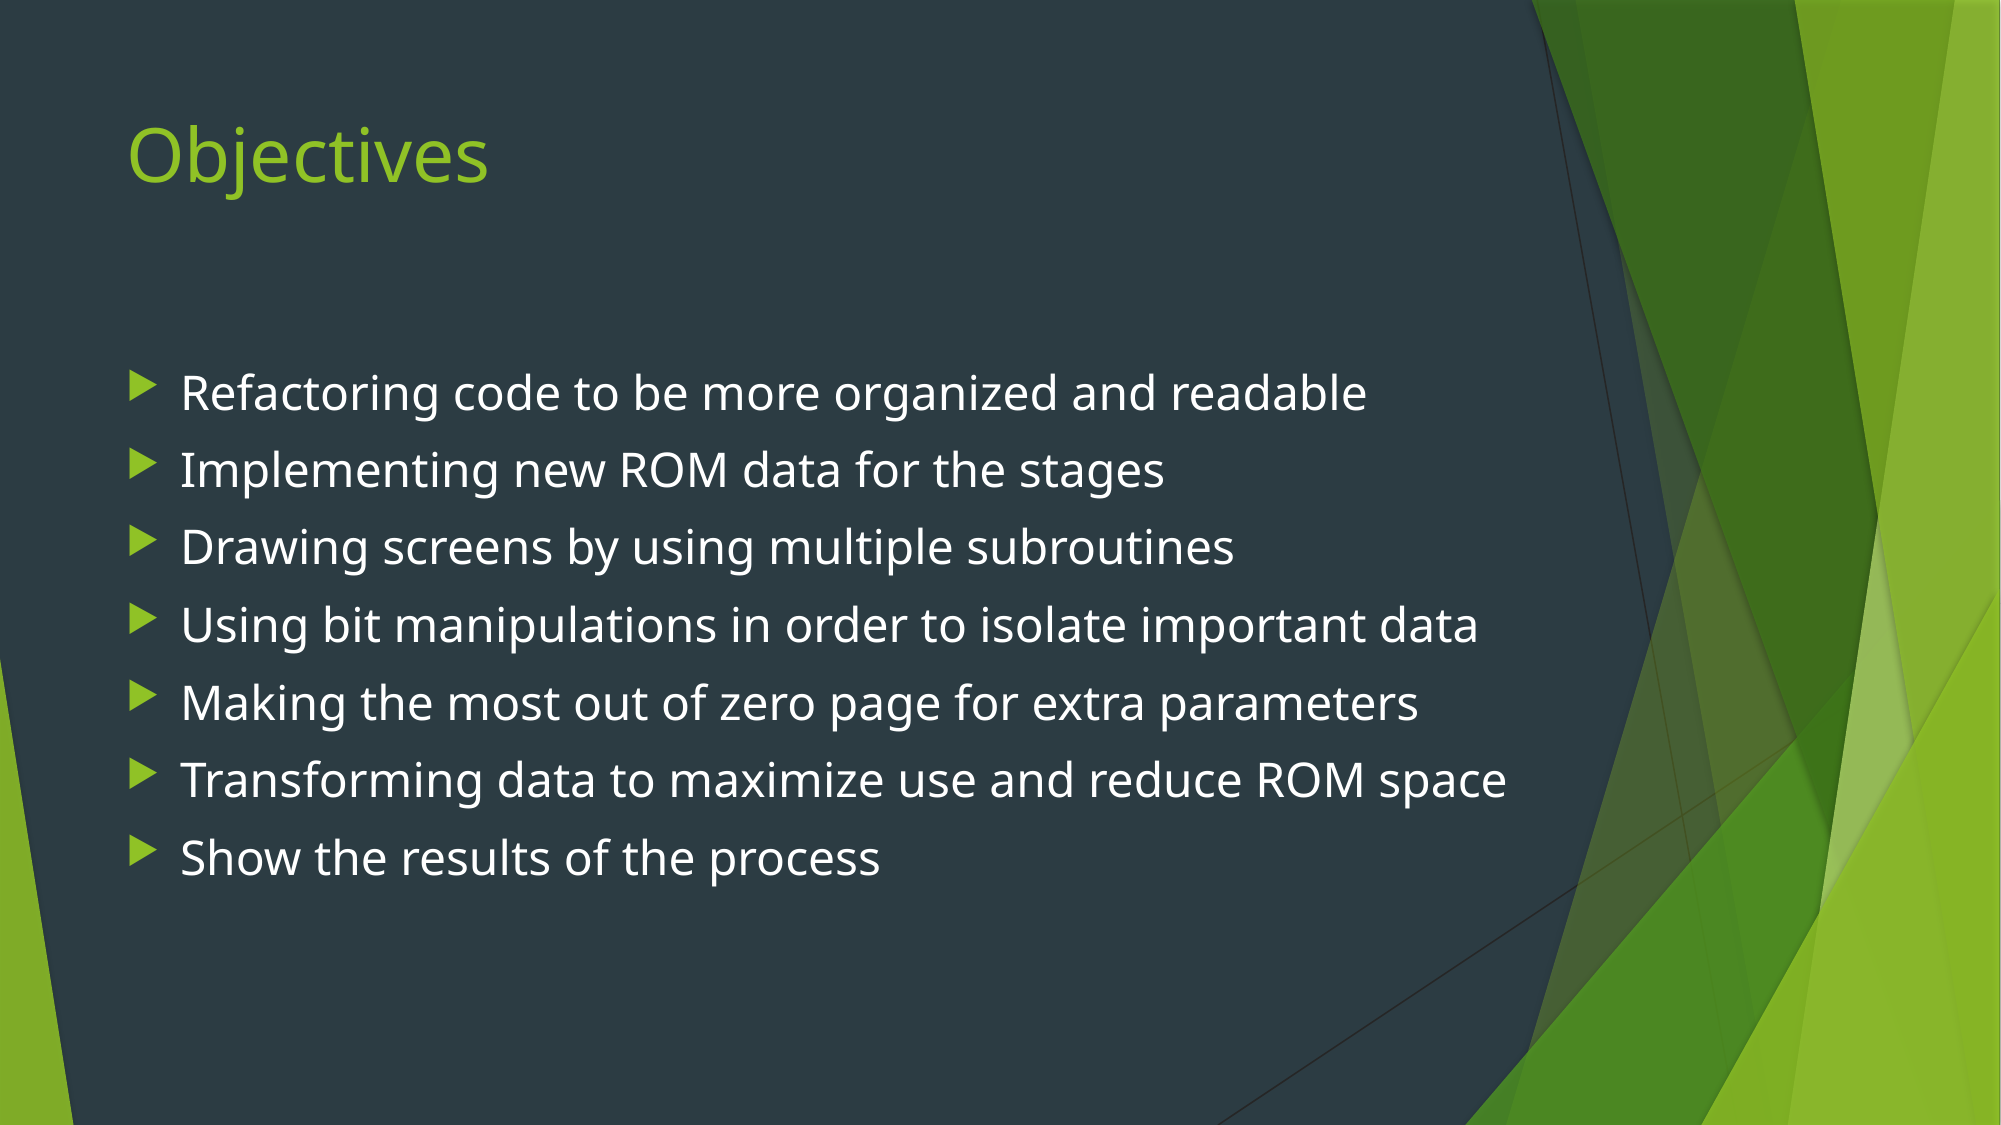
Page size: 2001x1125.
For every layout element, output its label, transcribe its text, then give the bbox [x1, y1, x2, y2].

list Refactoring code to be more organized and readable Implementing new ROM data for the stages Drawing screens by using multiple subroutines Using bit manipulations in order to isolate important data Making the most out of zero page for extra parameters Transforming data to maximize use and reduce ROM space Show the results of the process [111, 354, 1547, 992]
title Objectives [111, 99, 1522, 317]
